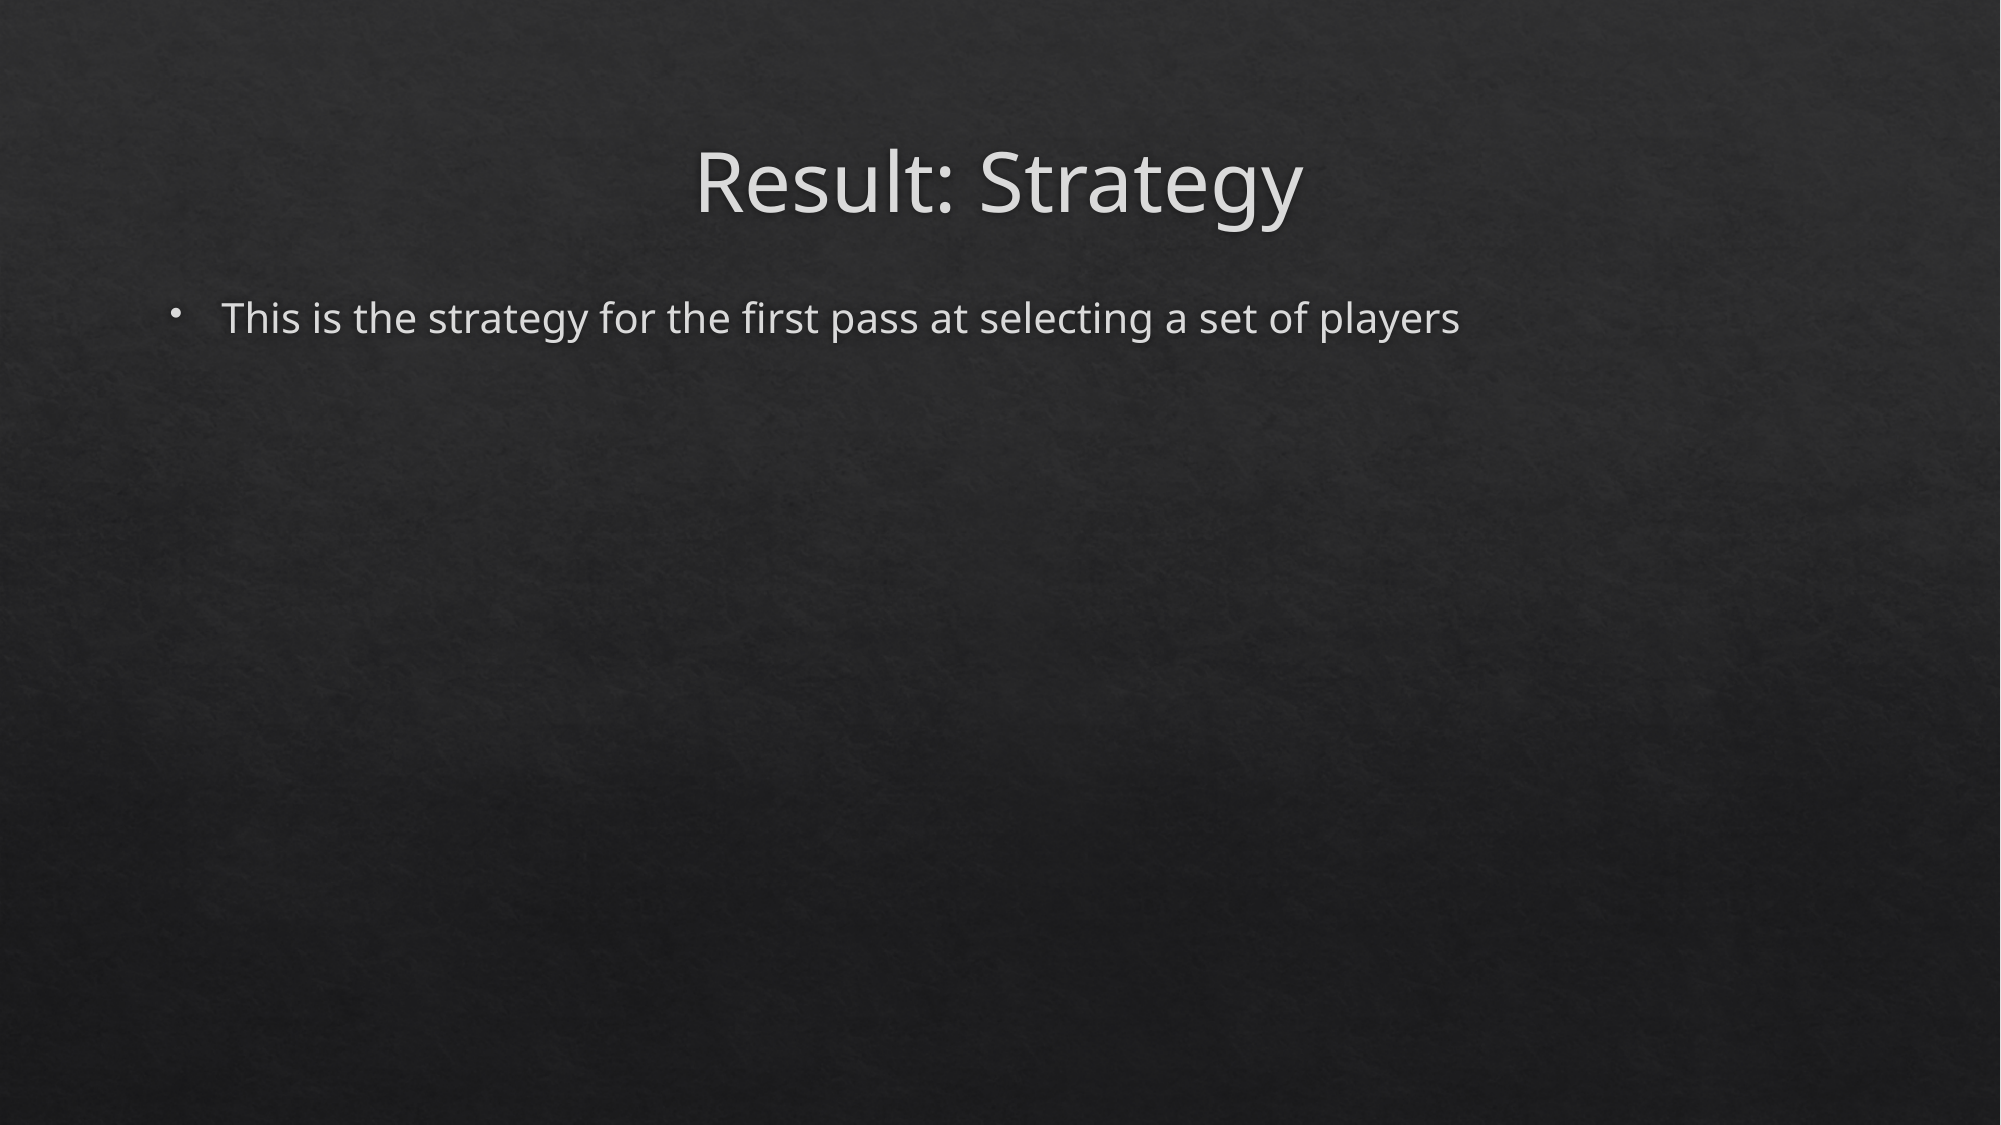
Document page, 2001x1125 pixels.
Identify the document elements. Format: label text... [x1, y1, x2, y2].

title Result: Strategy [149, 99, 1849, 260]
list This is the strategy for the first pass at selecting a set of players [149, 284, 1849, 950]
